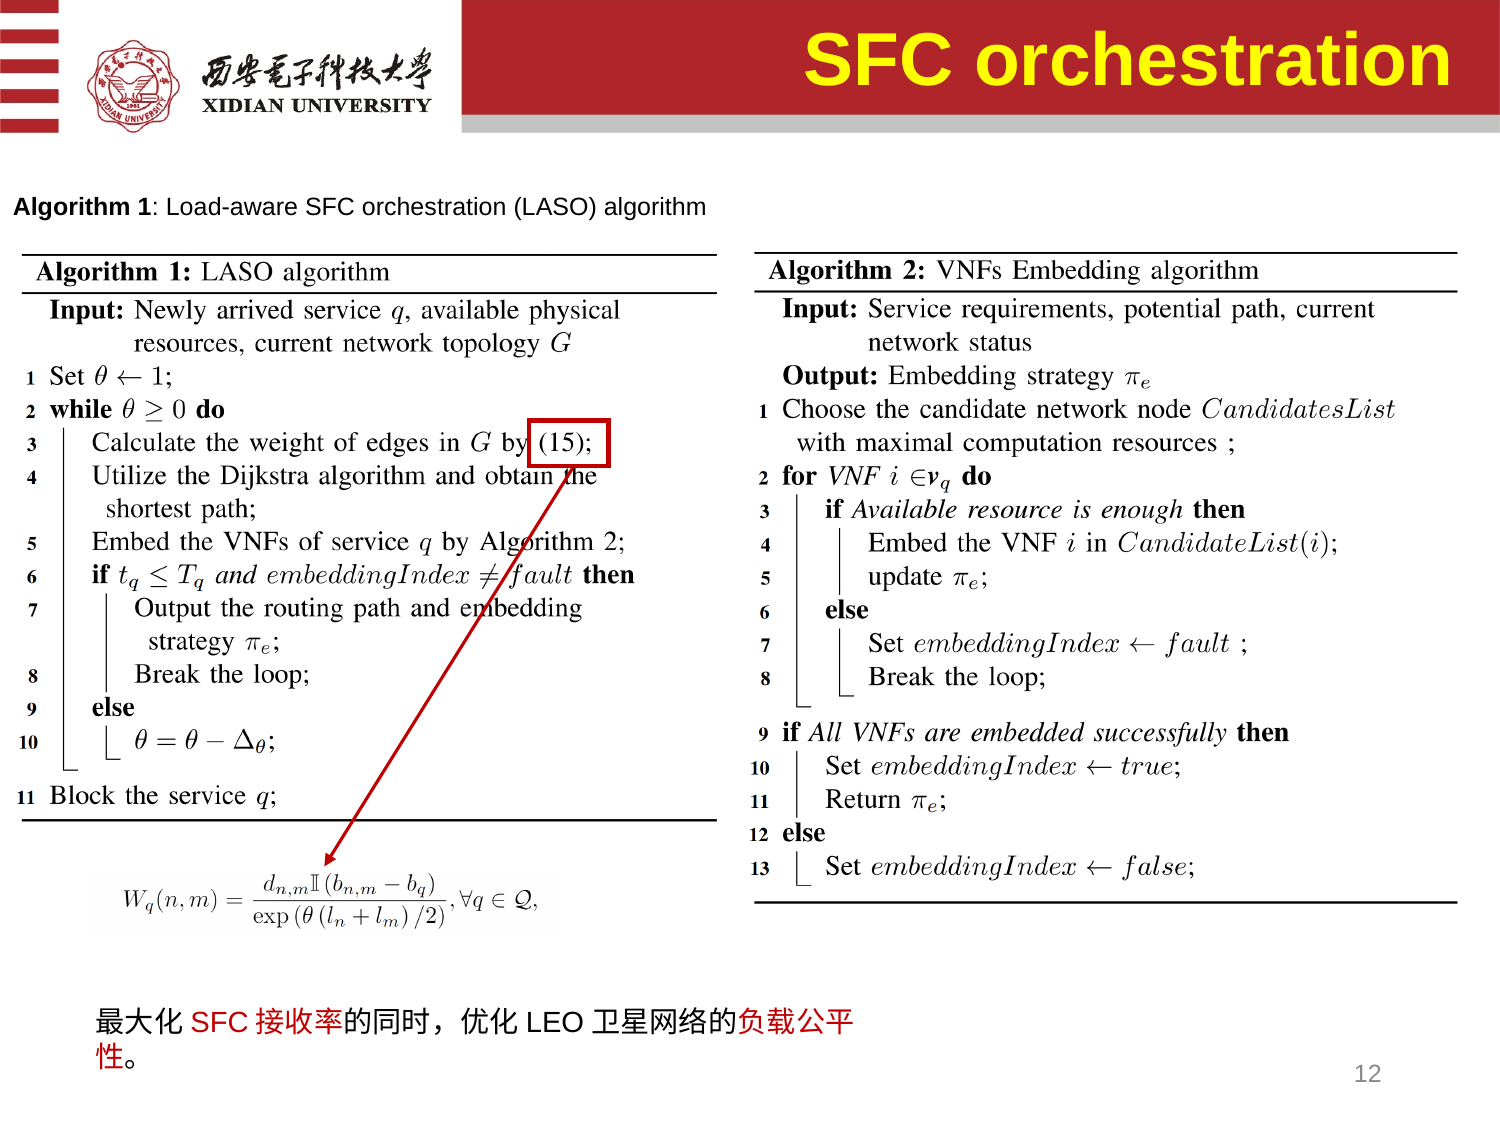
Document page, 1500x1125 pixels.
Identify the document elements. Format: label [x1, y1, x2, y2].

picture [0, 0, 1500, 1125]
text_box [324, 467, 573, 867]
